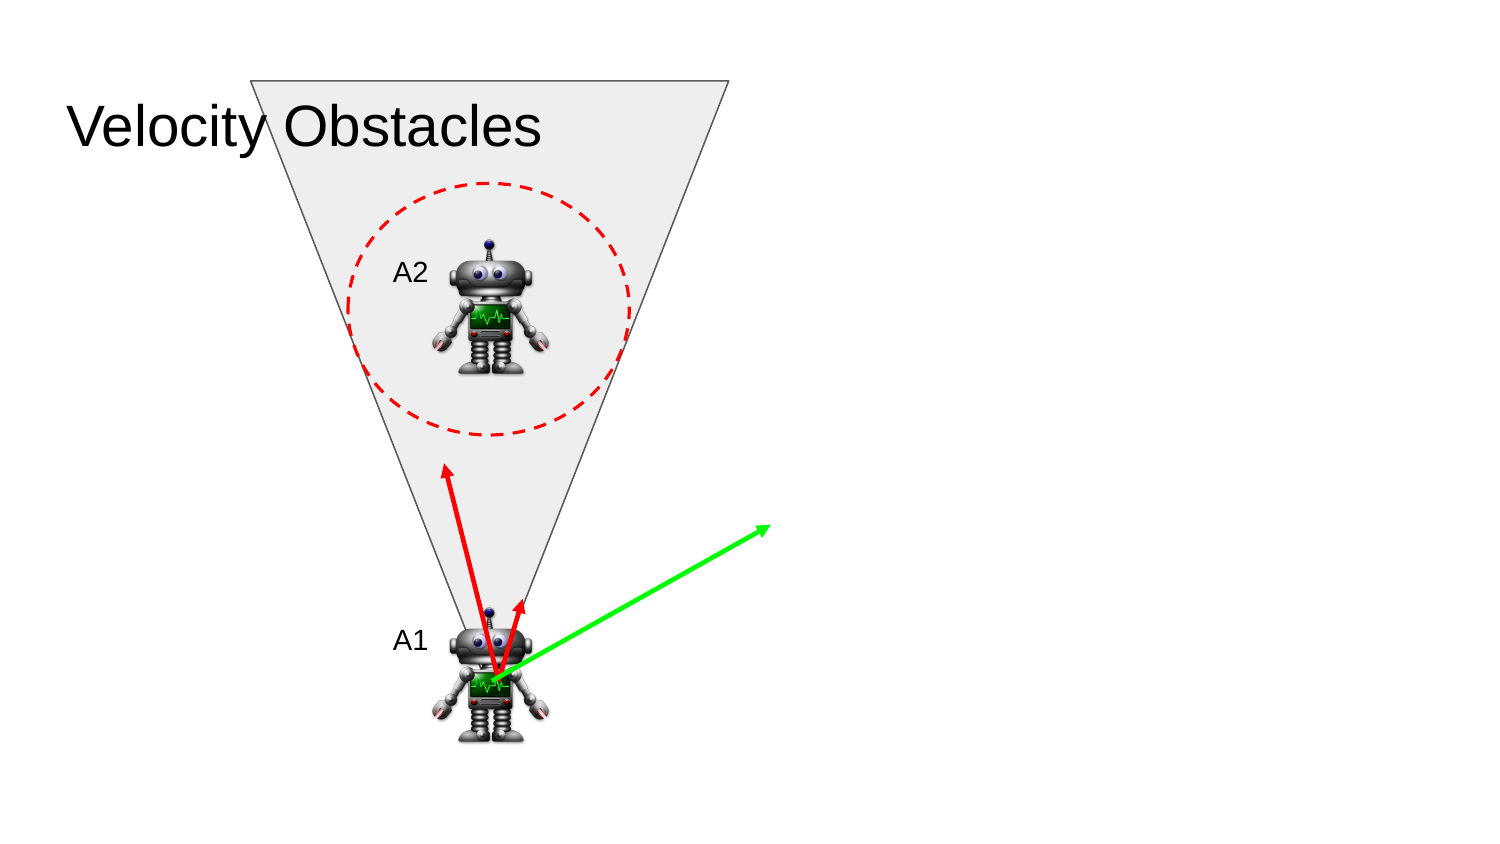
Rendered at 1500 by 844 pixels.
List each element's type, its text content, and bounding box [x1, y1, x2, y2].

picture [430, 238, 552, 379]
text_box A1 [377, 606, 430, 684]
text_box [348, 183, 630, 436]
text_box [443, 463, 499, 682]
title Velocity Obstacles [51, 72, 1449, 167]
picture [430, 606, 552, 746]
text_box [491, 524, 772, 682]
text_box [284, 167, 695, 560]
